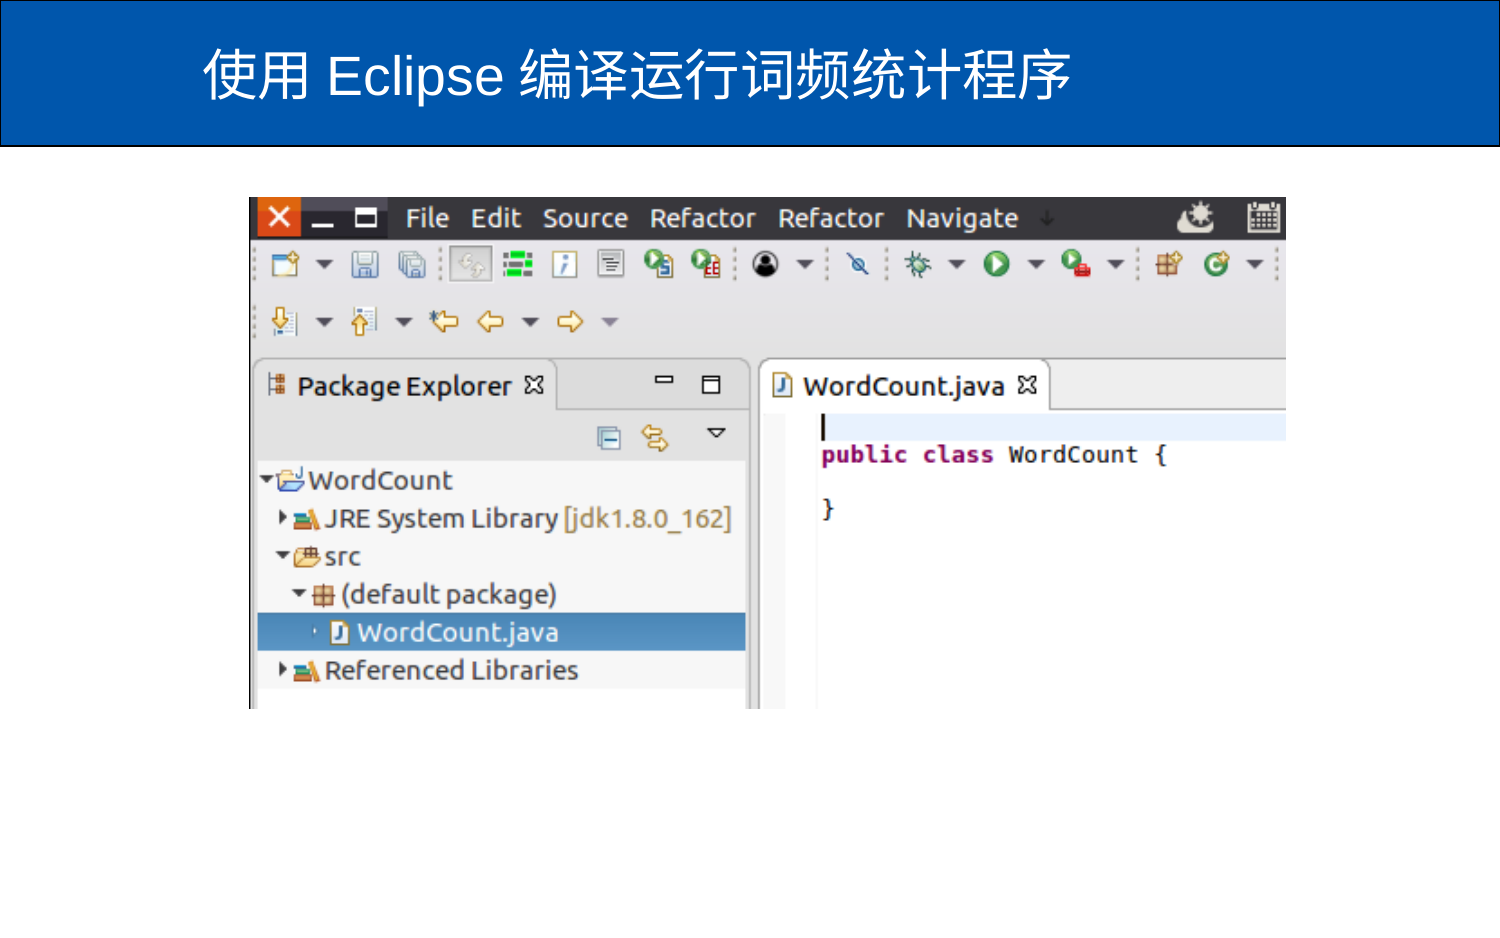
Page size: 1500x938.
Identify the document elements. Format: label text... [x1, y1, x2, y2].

title 使用Eclipse编译运行词频统计程序 [187, 10, 1500, 136]
picture [249, 197, 1286, 709]
